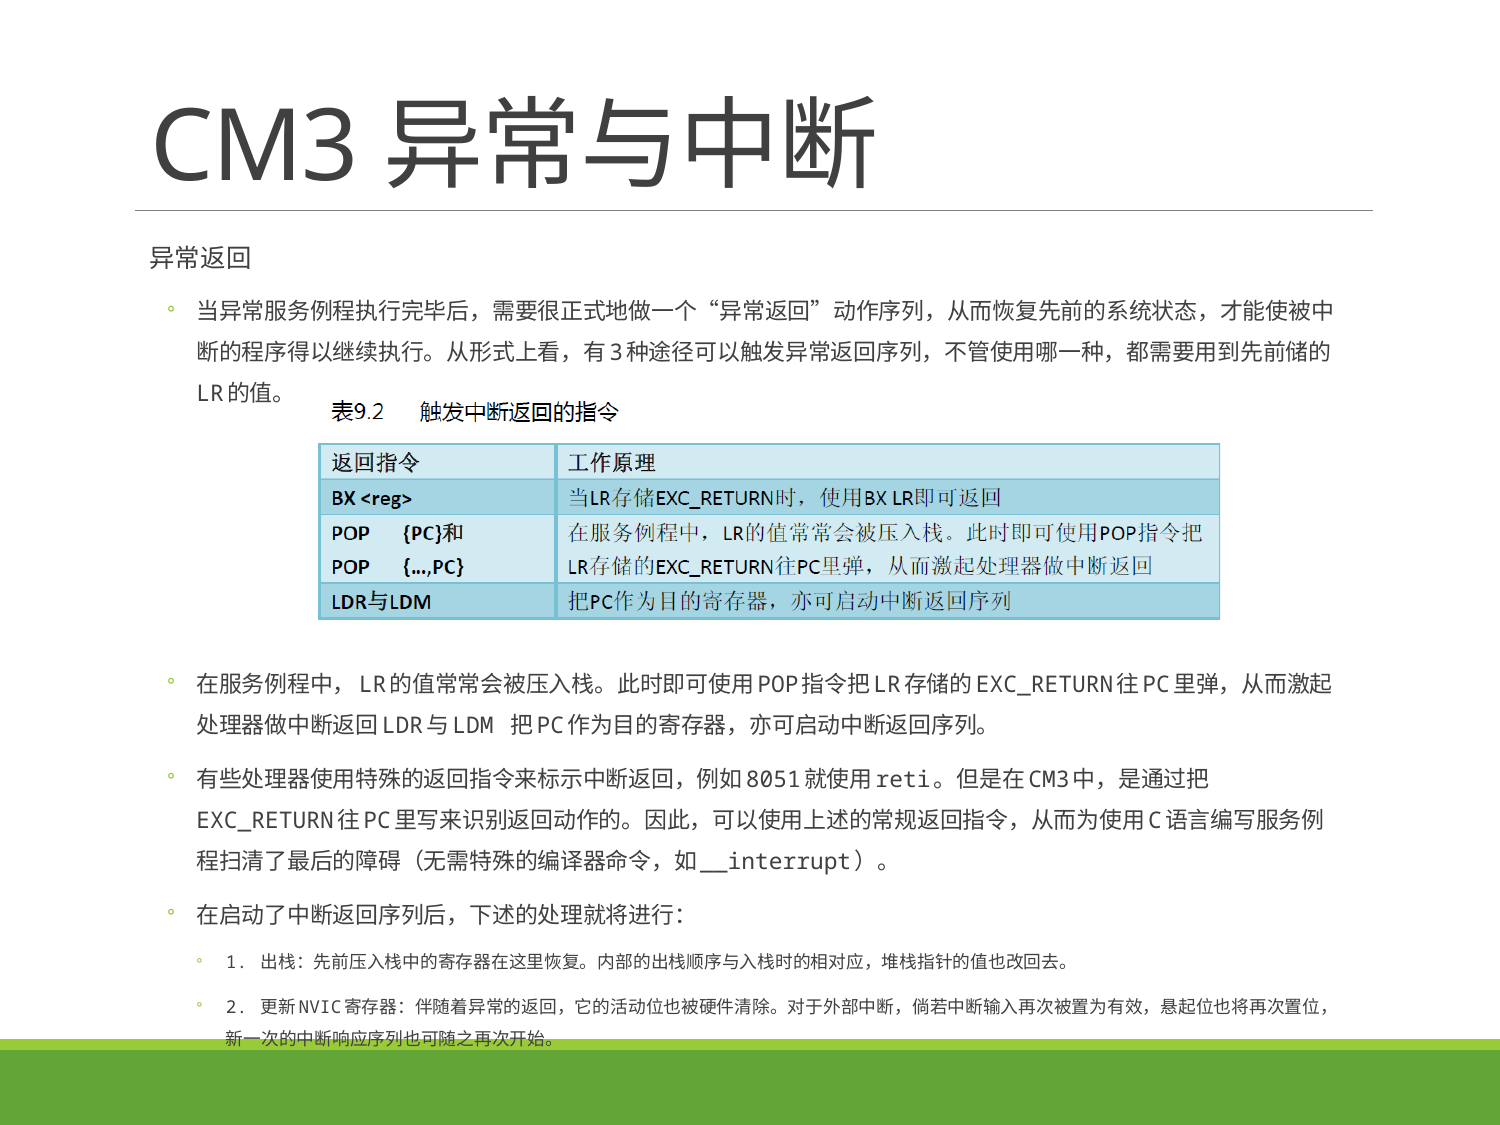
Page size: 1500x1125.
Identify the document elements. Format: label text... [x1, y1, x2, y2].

title CM3异常与中断 [135, 47, 1373, 209]
list 异常返回 当异常服务例程执行完毕后，需要很正式地做一个“异常返回”动作序列，从而恢复先前的系统状态，才能使被中断的程序得以继续执行。从形式上看，有3种途径可以触发异常返回序列，不管使用哪一种，都需要用到先前储的LR的值。 在服务例程中，LR的值常常会被压入栈。此时即可使用POP指令把LR存储的EXC_RETURN往PC里弹，从而激起处理器做中断返回LDR与LDM 把PC作为目的寄存器，亦可启动中断返回序列。 有些处理器使用特殊的返回指令来标示中断返回，例如8051就使用reti。但是在CM3中，是通过把EXC_RETURN往PC里写来识别返回动作的。因此，可以使用上述的常规返回指令，从而为使用C语言编写服务例程扫清了最后的障碍（无需特殊的编译器命令，如__interrupt）。 在启动了中断返回序列后，下述的处理就将进行： 1. 出栈：先前压入栈中的寄存器在这里恢复。内部的出栈顺序与入栈时的相对应，堆栈指针的值也改回去。 2. 更新NVIC寄存器：伴随着异常的返回，它的活动位也被硬件清除。对于外部中断，倘若中断输入再次被置为有效，悬起位也将再次置位，新一次的中断响应序列也可随之再次开始。 [135, 219, 1337, 1058]
picture [309, 394, 1221, 622]
